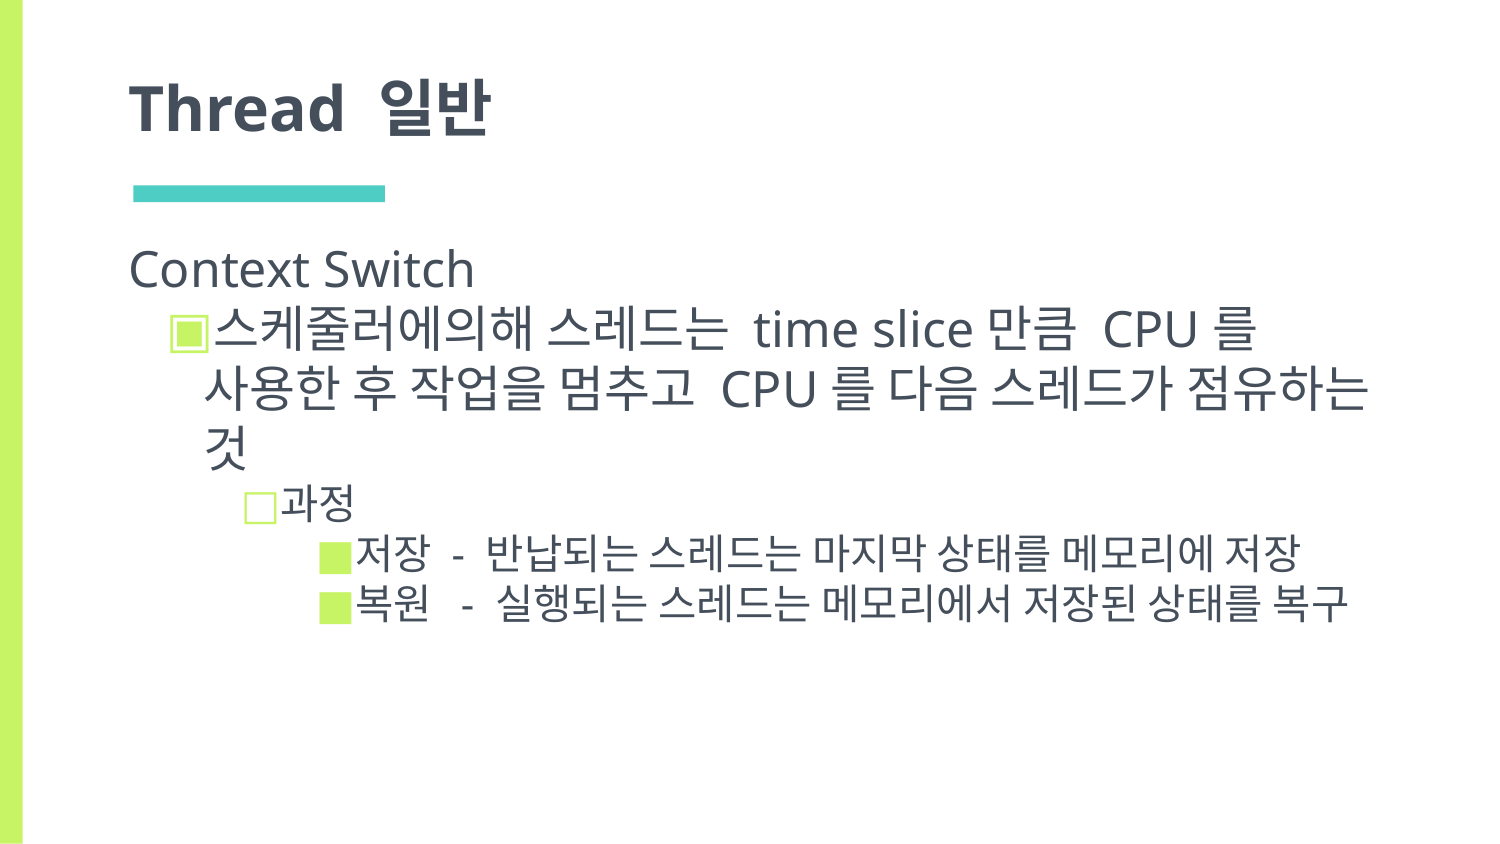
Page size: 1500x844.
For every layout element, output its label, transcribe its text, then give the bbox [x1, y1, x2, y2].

title Thread 일반 [113, 0, 1387, 159]
list Context Switch 스케줄러에의해 스레드는 time slice만큼 CPU를 사용한 후 작업을 멈추고 CPU를 다음 스레드가 점유하는 것 과정 저장 - 반납되는 스레드는 마지막 상태를 메모리에 저장 복원 - 실행되는 스레드는 메모리에서 저장된 상태를 복구 [113, 222, 1387, 766]
